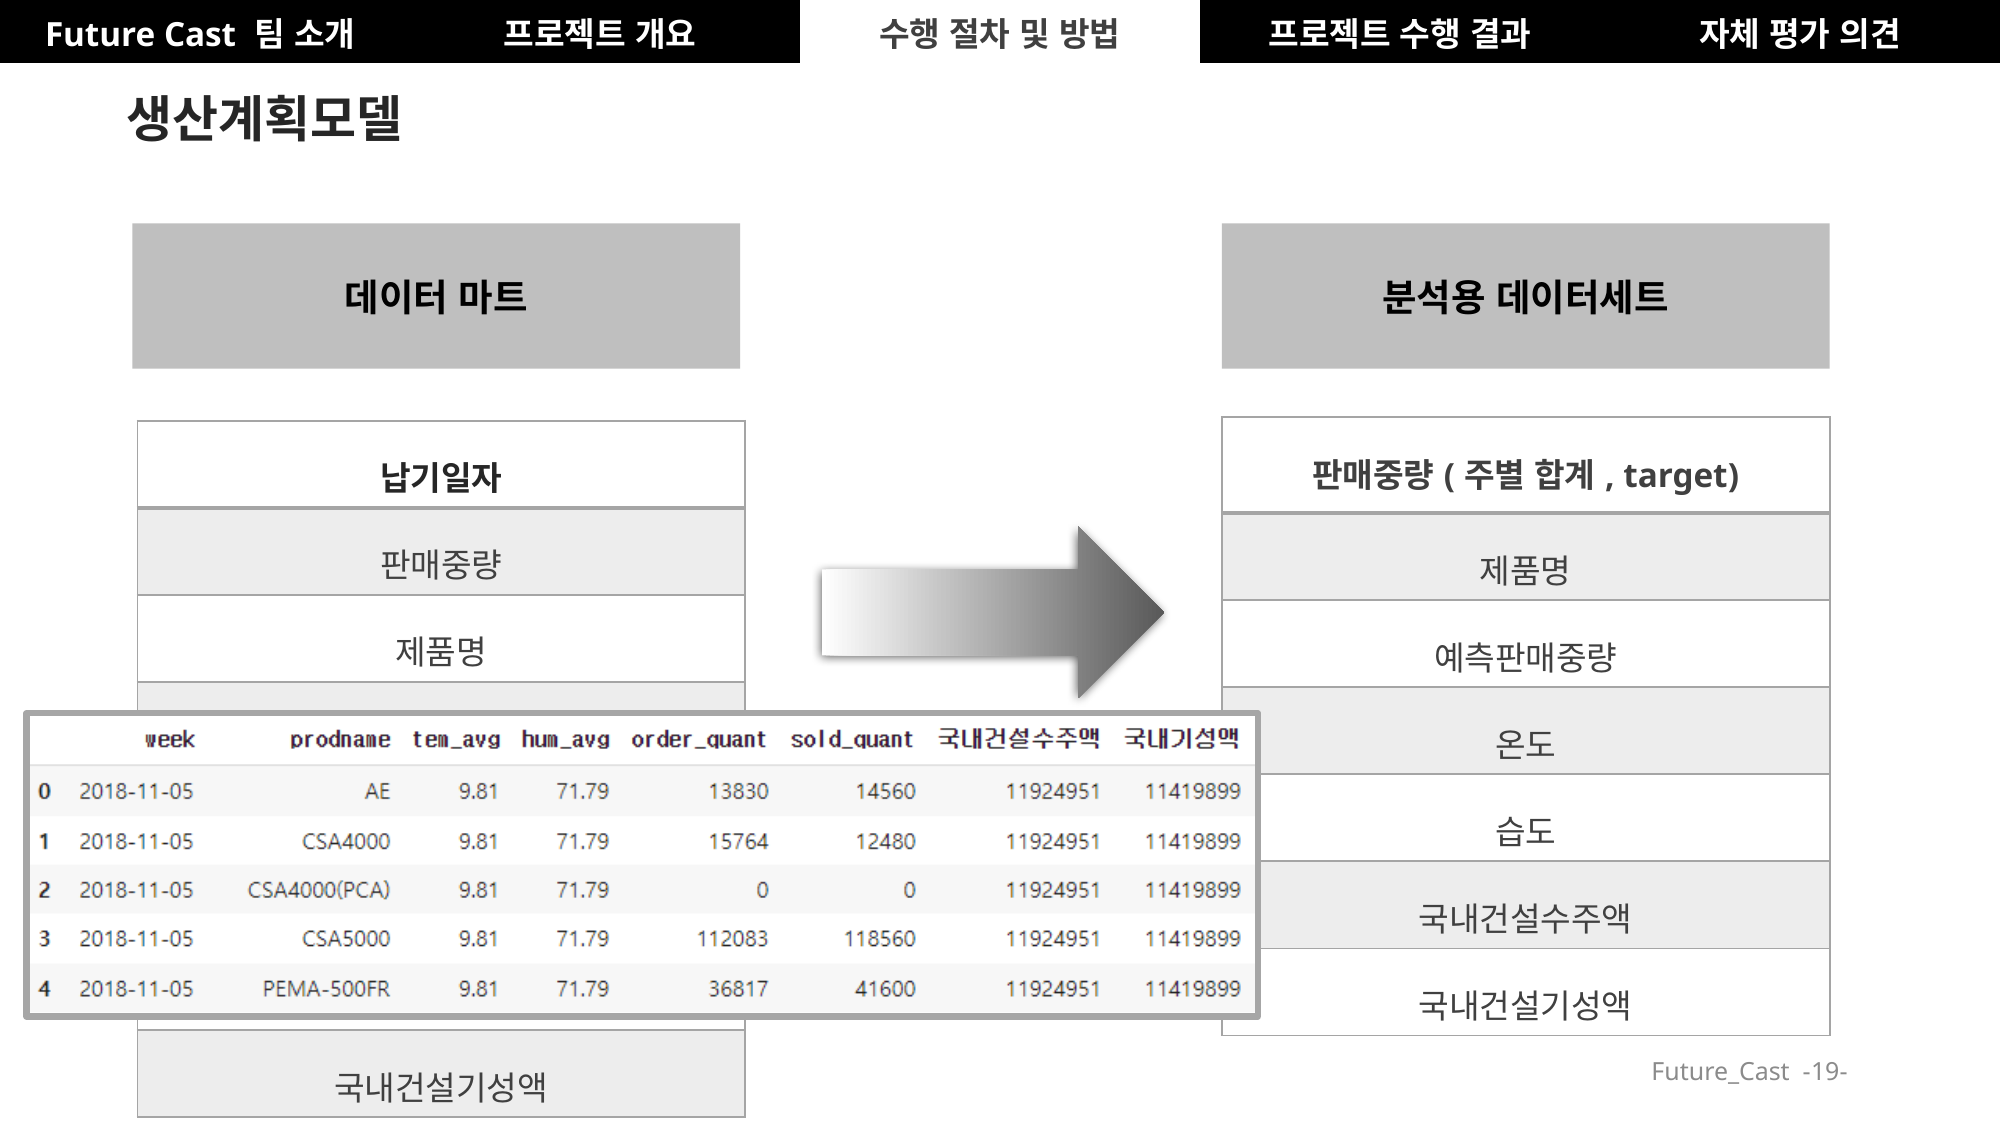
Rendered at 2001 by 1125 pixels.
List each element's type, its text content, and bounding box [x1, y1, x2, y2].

text_box [821, 526, 1164, 699]
table_cell 국내건설수주액 [1261, 862, 1829, 948]
table_cell 제품명 [138, 596, 744, 681]
table_cell 예측판매중량 [1223, 601, 1829, 686]
slide_number Future_Cast -19- [1412, 1042, 1863, 1103]
table_cell 국내건설기성액 [1223, 949, 1829, 1035]
table_cell 국내건설기성액 [138, 1031, 744, 1116]
text_box 분석용 데이터세트 [1221, 222, 1831, 370]
text_box 생산계획모델 [111, 80, 418, 156]
table_header 자체 평가 의견 [1600, 0, 2000, 63]
table_cell 예측판매중량 [138, 683, 744, 710]
table_cell 온도 [1223, 688, 1829, 773]
text_box 데이터 마트 [131, 222, 741, 370]
picture [29, 716, 1255, 1014]
table_cell 판매중량 [138, 510, 744, 594]
table_header 판매중량(주별 합계, target) [1223, 418, 1829, 511]
table_cell 제품명 [1223, 515, 1829, 599]
table_header Future Cast 팀 소개 [0, 0, 400, 63]
table_cell 습도 [1261, 775, 1829, 860]
table_cell 국내건설수주액 [138, 1020, 744, 1029]
table_header 프로젝트 개요 [400, 0, 800, 63]
table_header 납기일자 [138, 422, 744, 506]
table_header 수행 절차 및 방법 [800, 0, 1200, 63]
table_header 프로젝트 수행 결과 [1200, 0, 1600, 63]
